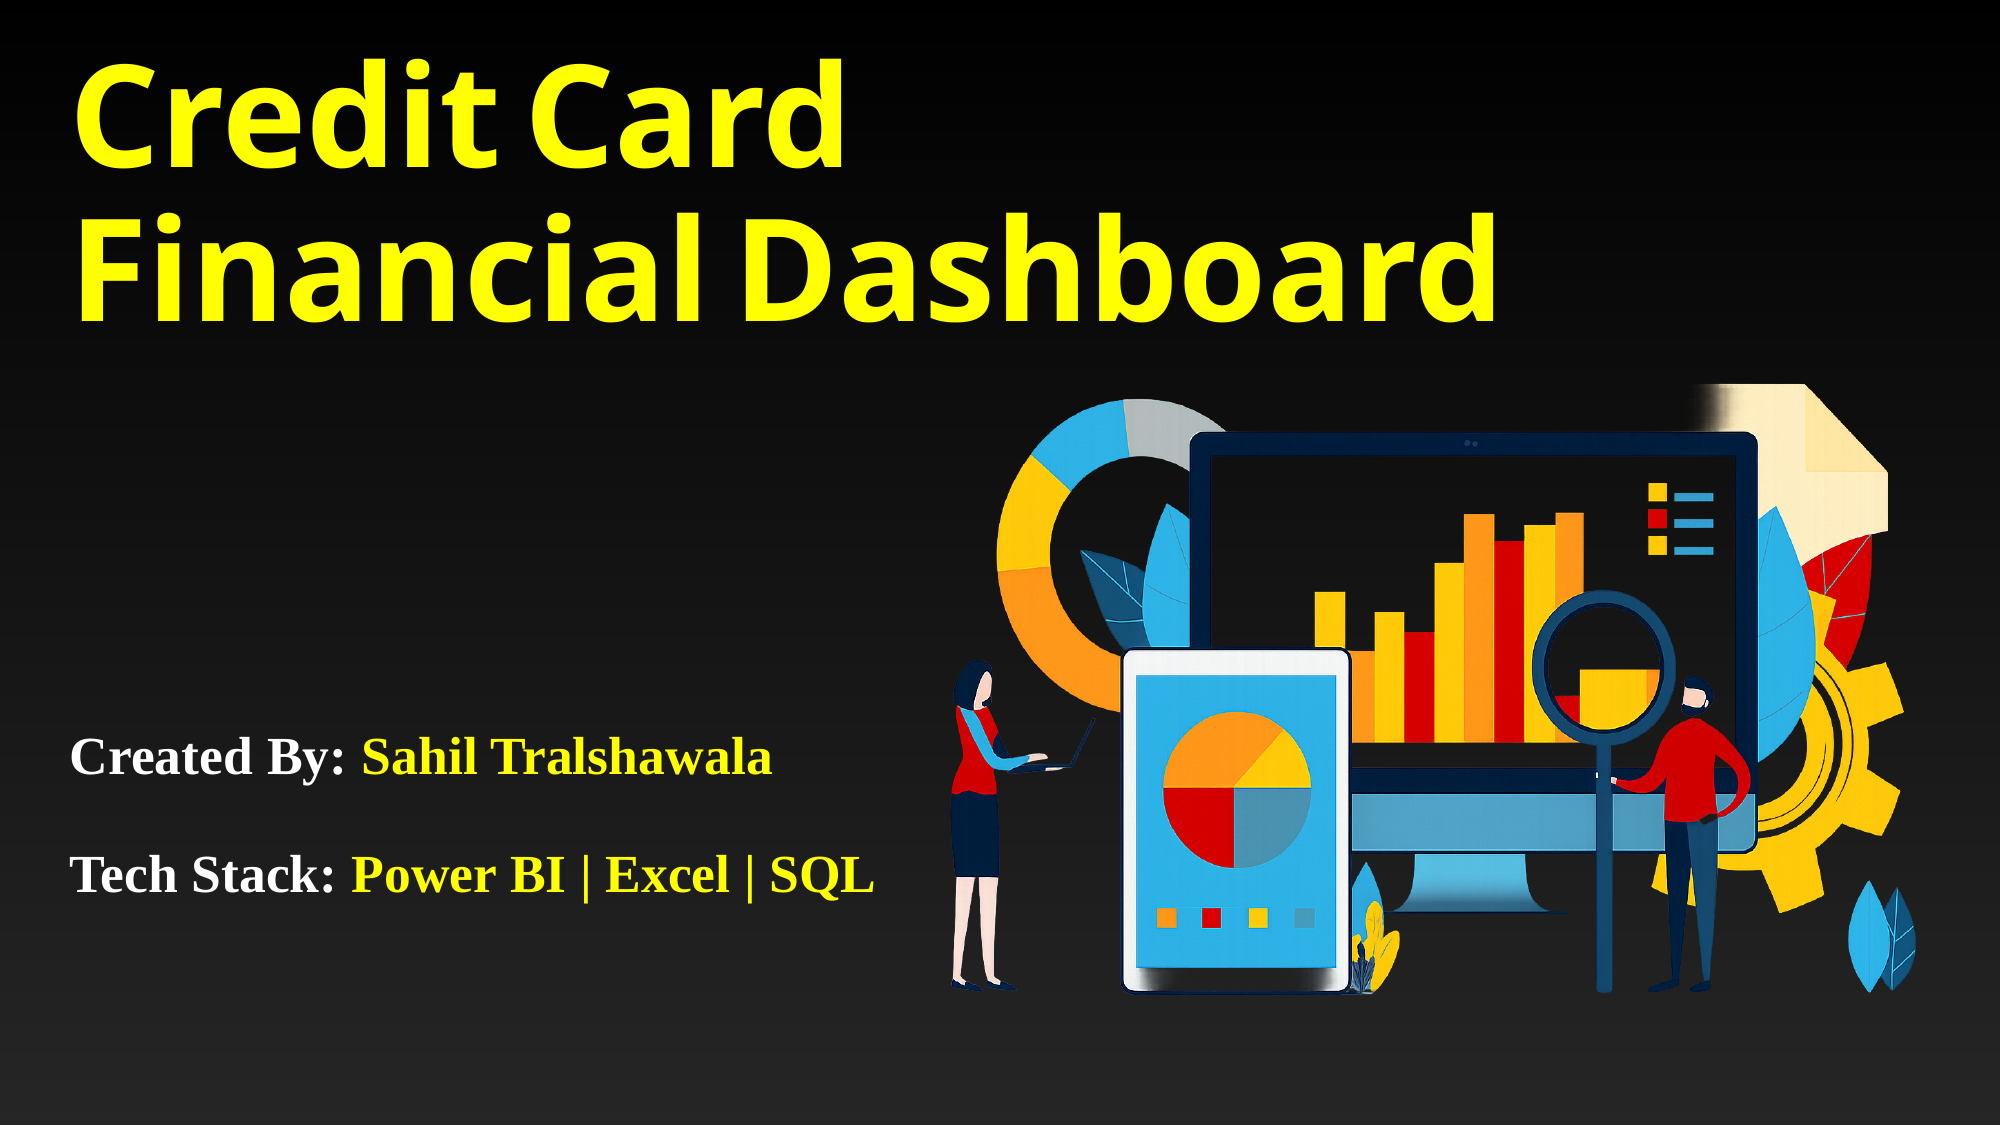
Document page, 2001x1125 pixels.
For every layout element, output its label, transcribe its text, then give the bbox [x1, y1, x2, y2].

picture [907, 322, 1967, 1071]
title Credit Card Financial Dashboard [54, 36, 1848, 360]
list Created By: Sahil Tralshawala Tech Stack: Power BI | Excel | SQL [54, 681, 907, 911]
